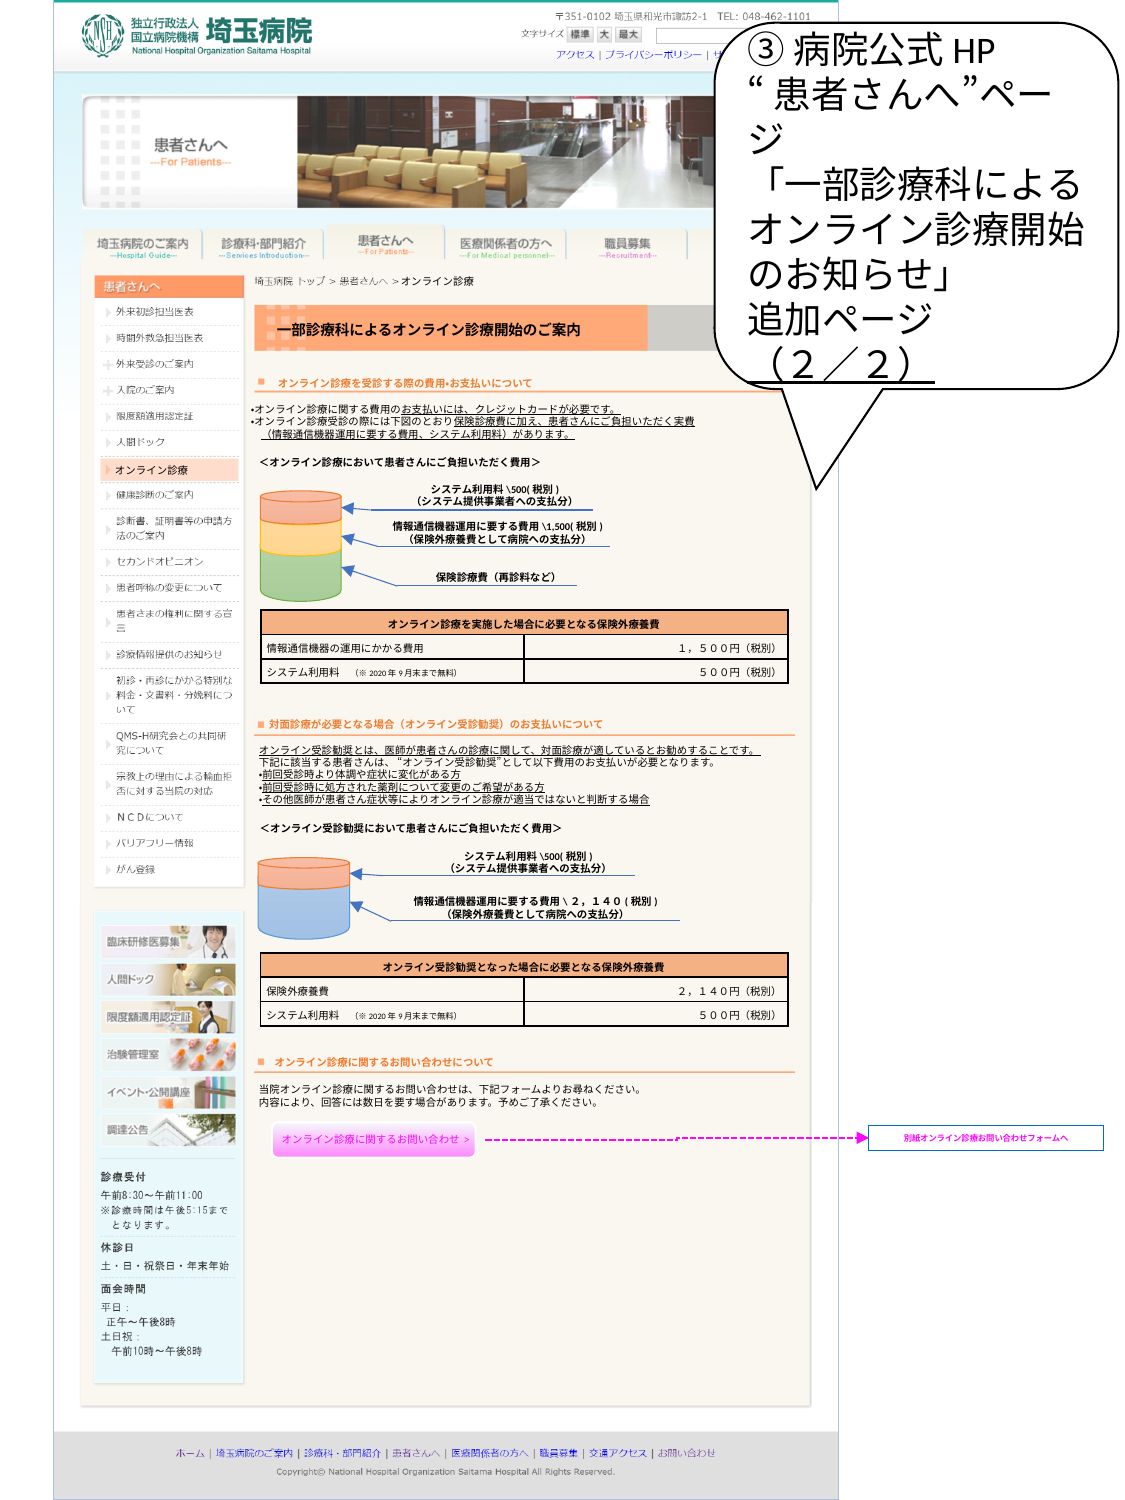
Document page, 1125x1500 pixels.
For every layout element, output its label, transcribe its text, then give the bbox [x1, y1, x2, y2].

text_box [266, 1122, 486, 1158]
text_box ③病院公式HP “患者さんへ”ページ 「一部診療科によるオンライン診療開始のお知らせ」 追加ページ （２／２） [839, 21, 1120, 457]
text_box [243, 448, 615, 602]
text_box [244, 815, 680, 940]
picture [53, 0, 839, 1500]
text_box 別紙オンライン診療お問い合わせフォームへ [868, 1125, 1104, 1151]
